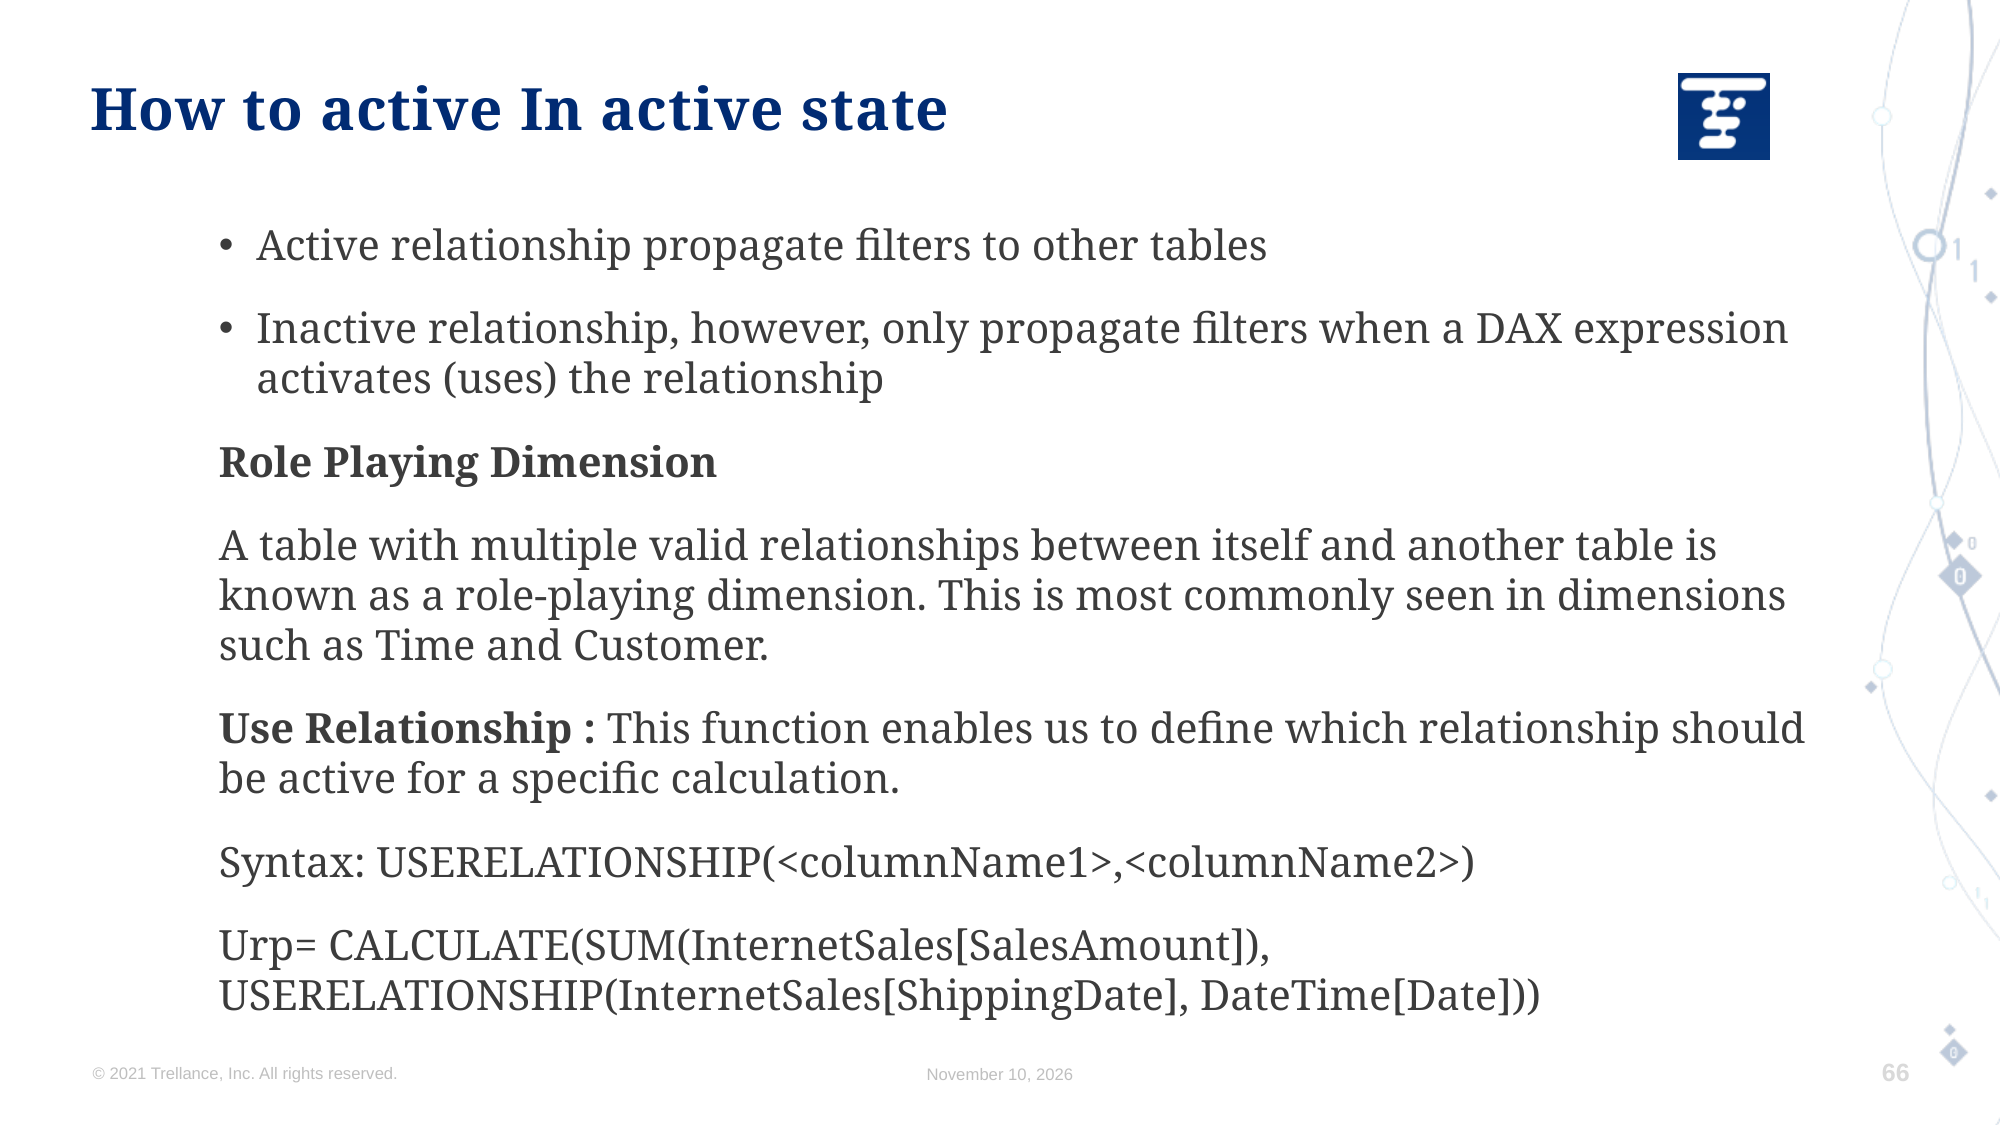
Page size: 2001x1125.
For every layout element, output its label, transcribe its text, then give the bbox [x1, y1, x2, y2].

picture [1678, 73, 1770, 160]
footer © 2021 Trellance, Inc. All rights reserved. [77, 1042, 753, 1103]
slide_number 66 [1843, 1049, 1925, 1103]
title How to active In active state [90, 80, 1073, 163]
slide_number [781, 1044, 1219, 1105]
list Active relationship propagate filters to other tables Inactive relationship, however, only propagate filters when a DAX expression activates (uses) the relationship Role Playing Dimension A table with multiple valid relationships between itself and another table is known as a role-playing dimension. This is most commonly seen in dimensions such as Time and Customer. Use Relationship : This function enables us to define which relationship should be active for a specific calculation. Syntax: USERELATIONSHIP(<columnName1>,<columnName2>) Urp= CALCULATE(SUM(InternetSales[SalesAmount]), USERELATIONSHIP(InternetSales[ShippingDate], DateTime[Date])) [218, 218, 1844, 1017]
